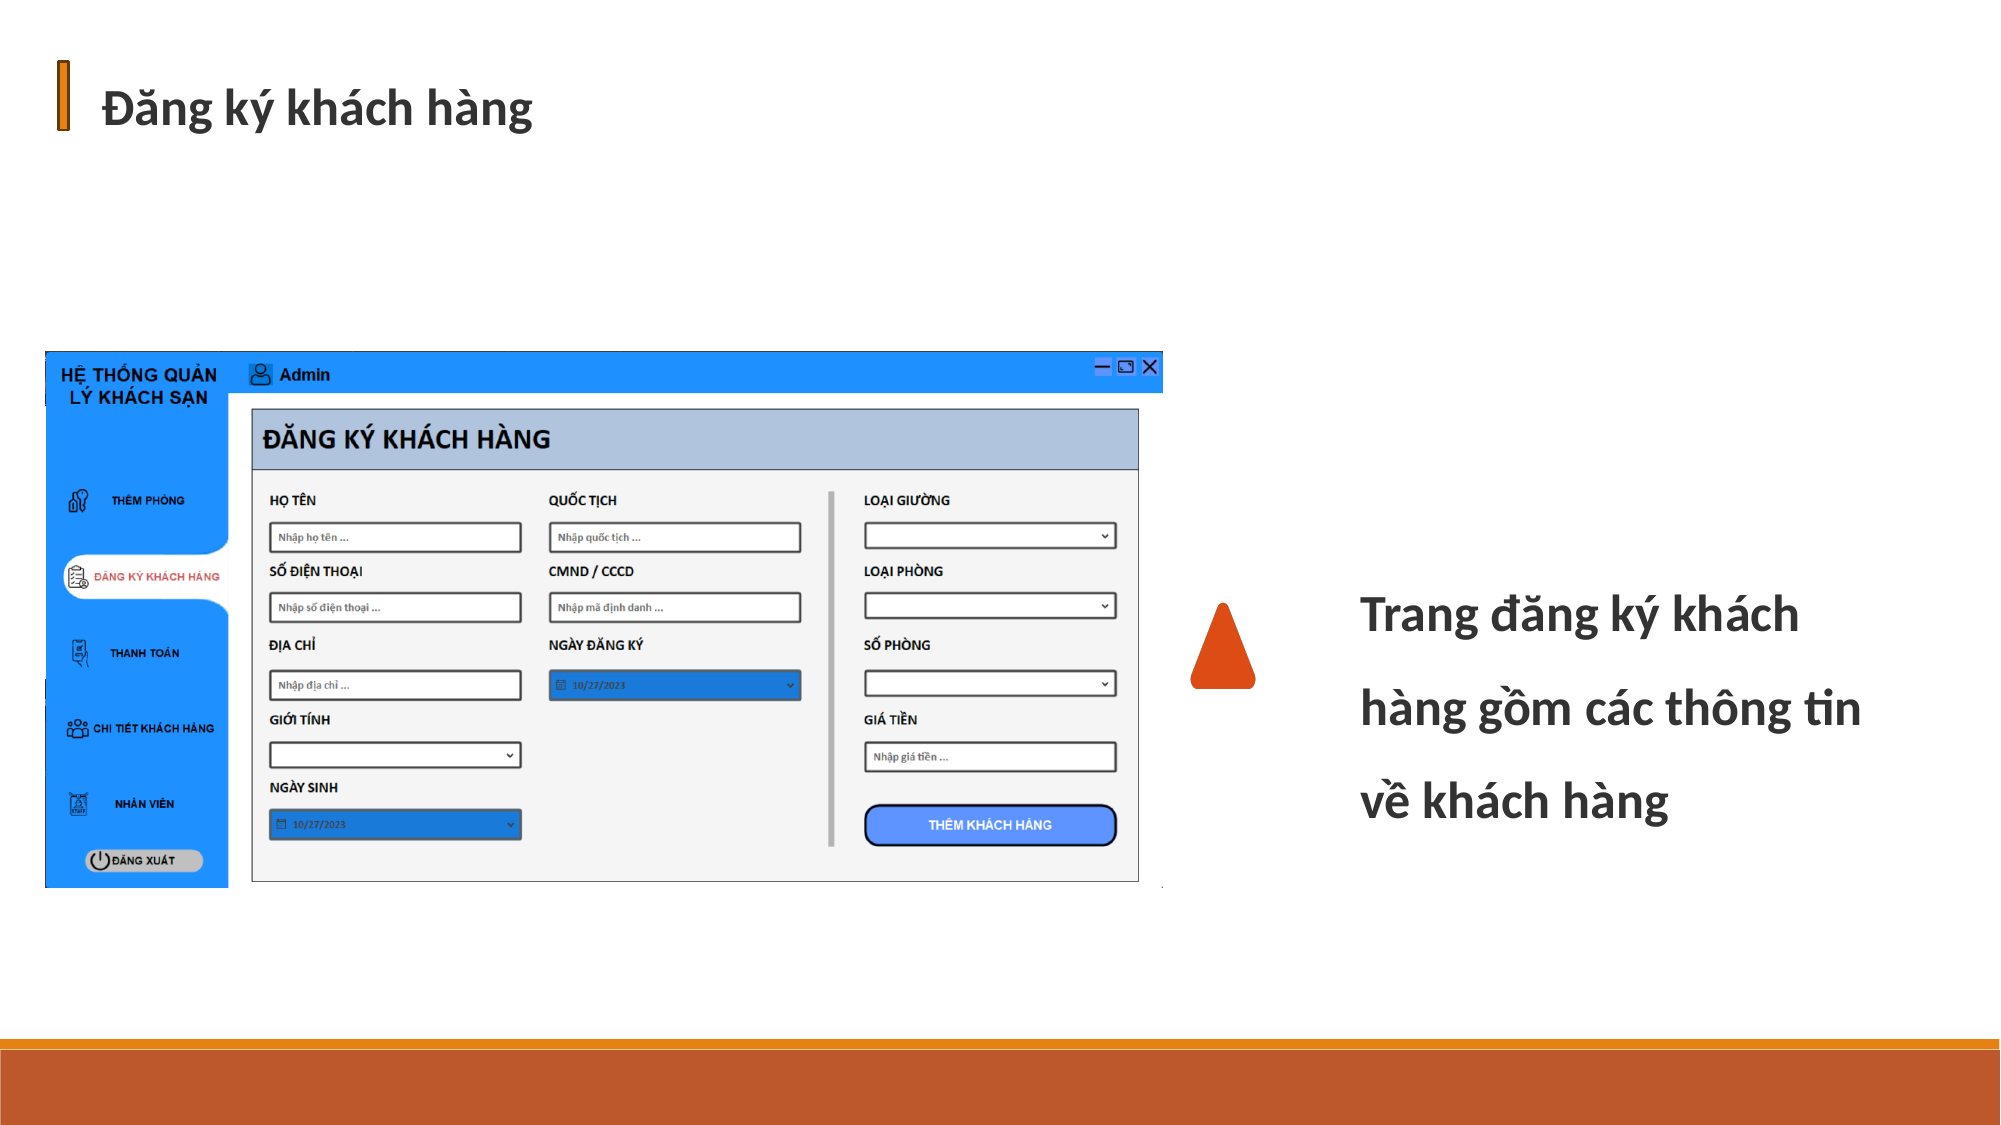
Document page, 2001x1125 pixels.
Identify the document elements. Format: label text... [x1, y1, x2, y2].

text_box Đăng ký khách hàng [86, 34, 580, 144]
text_box [1189, 601, 1257, 689]
picture [44, 351, 1163, 889]
text_box [57, 60, 70, 131]
text_box Trang đăng ký khách hàng gồm các thông tin về khách hàng [1345, 540, 1915, 837]
